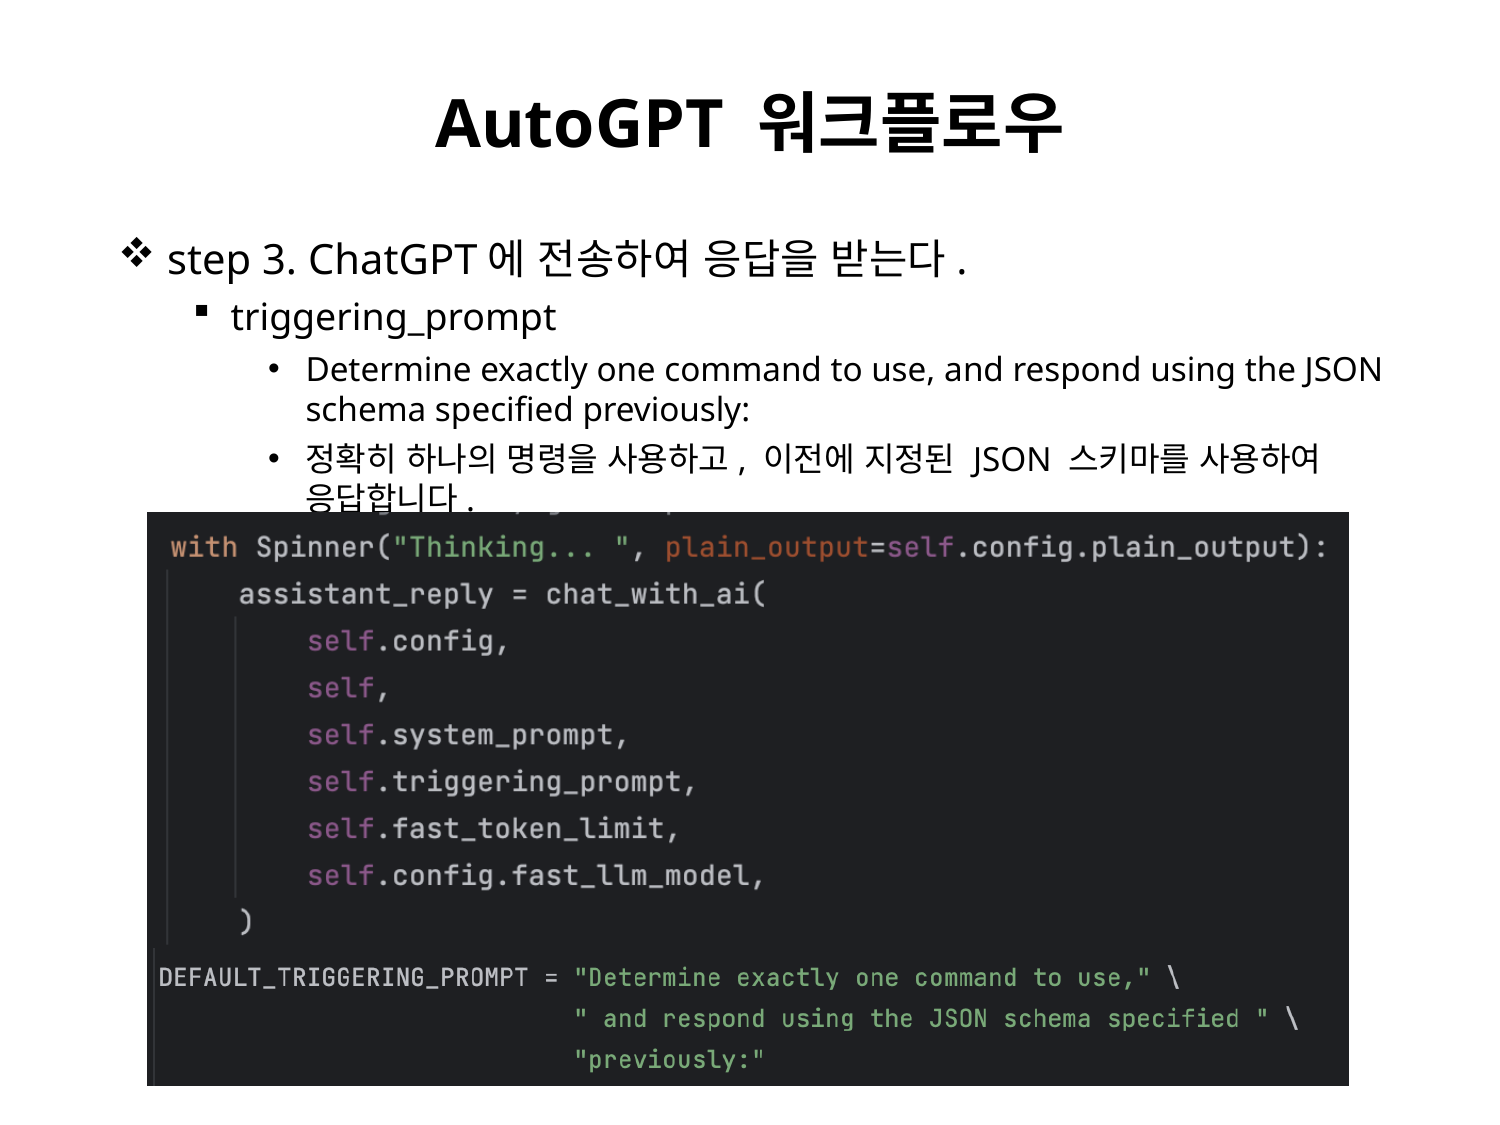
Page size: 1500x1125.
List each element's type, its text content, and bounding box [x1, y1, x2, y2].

list step 3. ChatGPT에 전송하여 응답을 받는다. triggering_prompt Determine exactly one command to use, and respond using the JSON schema specified previously: 정확히 하나의 명령을 사용하고, 이전에 지정된 JSON 스키마를 사용하여 응답합니다. [103, 224, 1420, 1014]
picture [147, 512, 1349, 1086]
title AutoGPT 워크플로우 [103, 59, 1397, 193]
